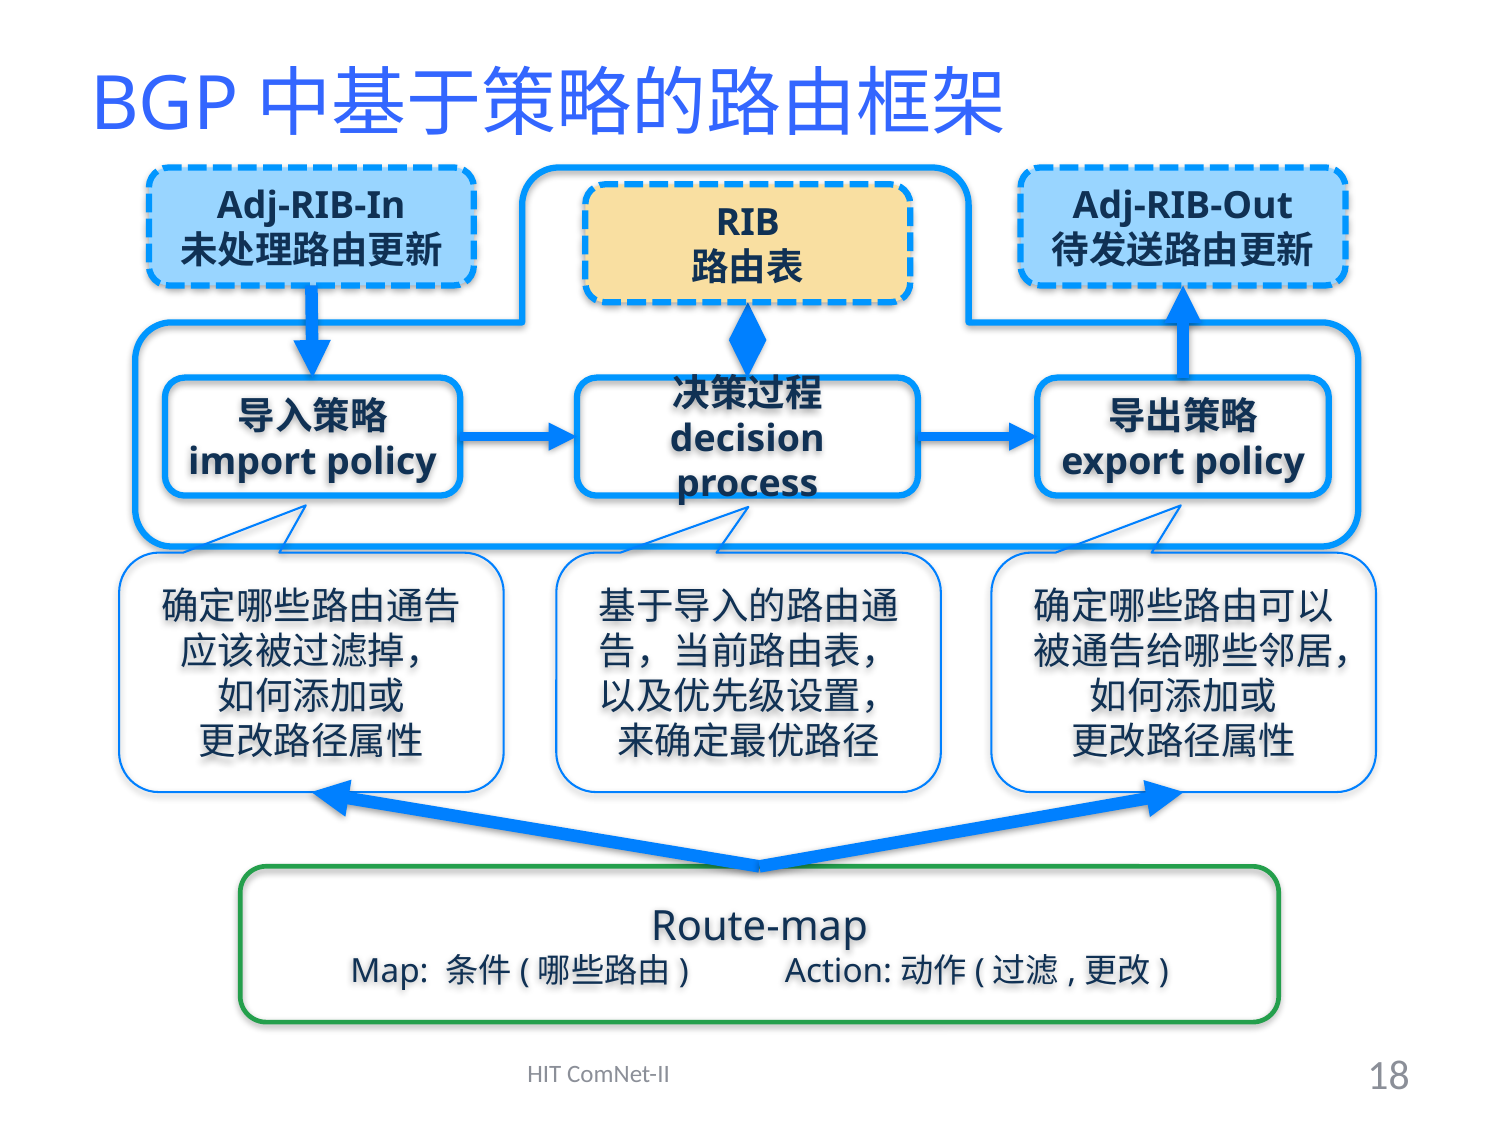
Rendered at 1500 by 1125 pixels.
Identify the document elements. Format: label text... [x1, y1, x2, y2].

text_box 决策过程 decision process [576, 376, 919, 497]
footer HIT ComNet-II [512, 1042, 988, 1103]
text_box 导入策略 import policy [164, 376, 462, 497]
title BGP中基于策略的路由框架 [75, 6, 1425, 194]
slide_number 18 [1074, 1042, 1425, 1103]
text_box RIB 路由表 [584, 183, 912, 304]
text_box Route-map Map: 条件(哪些路由) Action:动作(过滤,更改) [239, 865, 1280, 1023]
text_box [311, 791, 758, 867]
text_box 确定哪些路由通告应该被过滤掉， 如何添加或 更改路径属性 [118, 504, 505, 793]
text_box 基于导入的路由通告，当前路由表， 以及优先级设置， 来确定最优路径 [555, 506, 942, 790]
text_box 确定哪些路由可以被通告给哪些邻居， 如何添加或 更改路径属性 [990, 504, 1377, 793]
text_box [320, 194, 738, 430]
text_box 导出策略 export policy [1036, 376, 1330, 497]
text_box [759, 791, 1184, 867]
text_box [290, 447, 1173, 548]
text_box Adj-RIB-In 未处理路由更新 [148, 166, 475, 287]
text_box [1164, 321, 1360, 548]
text_box [134, 321, 302, 548]
text_box [756, 194, 1172, 430]
text_box Adj-RIB-Out 待发送路由更新 [1019, 166, 1347, 287]
